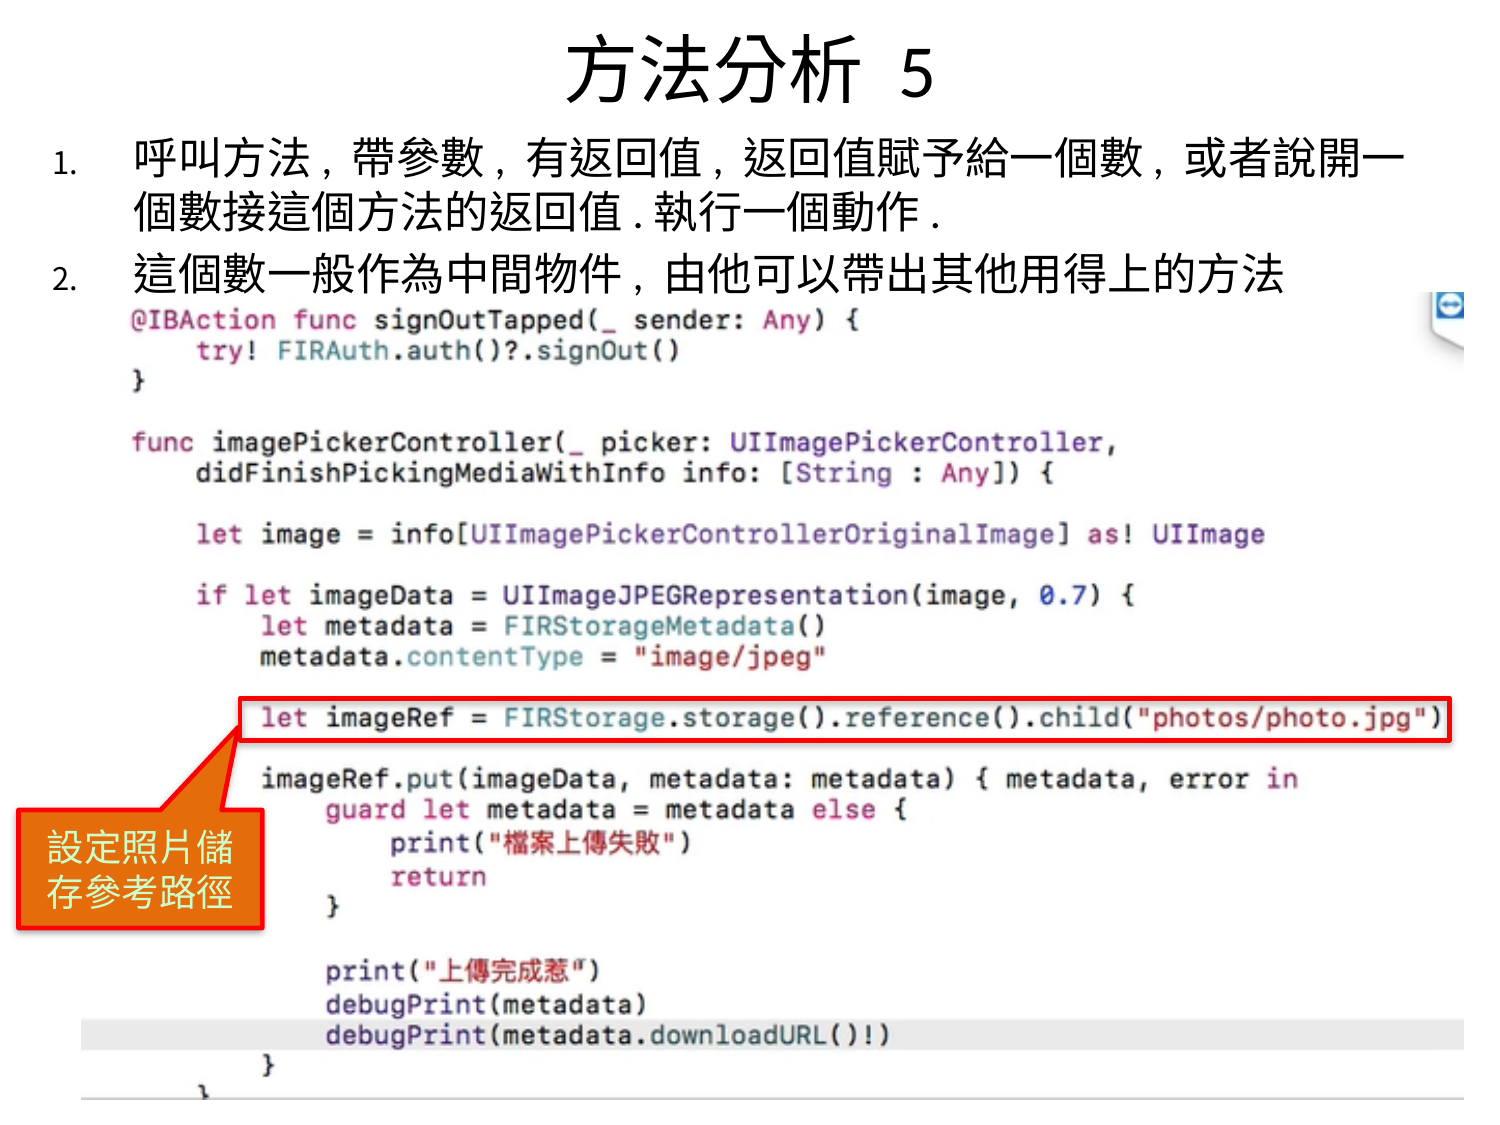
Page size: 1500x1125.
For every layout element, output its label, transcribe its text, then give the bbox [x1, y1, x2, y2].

text_box 設定照片儲存參考路徑 [17, 809, 76, 929]
list 呼叫方法, 帶參數, 有返回值, 返回值賦予給一個數, 或者說開一個數接這個方法的返回值.執行一個動作. 這個數一般作為中間物件, 由他可以帶出其他用得上的方法 [37, 122, 1464, 308]
title 方法分析 5 [0, 0, 1500, 137]
picture [81, 291, 1464, 1101]
